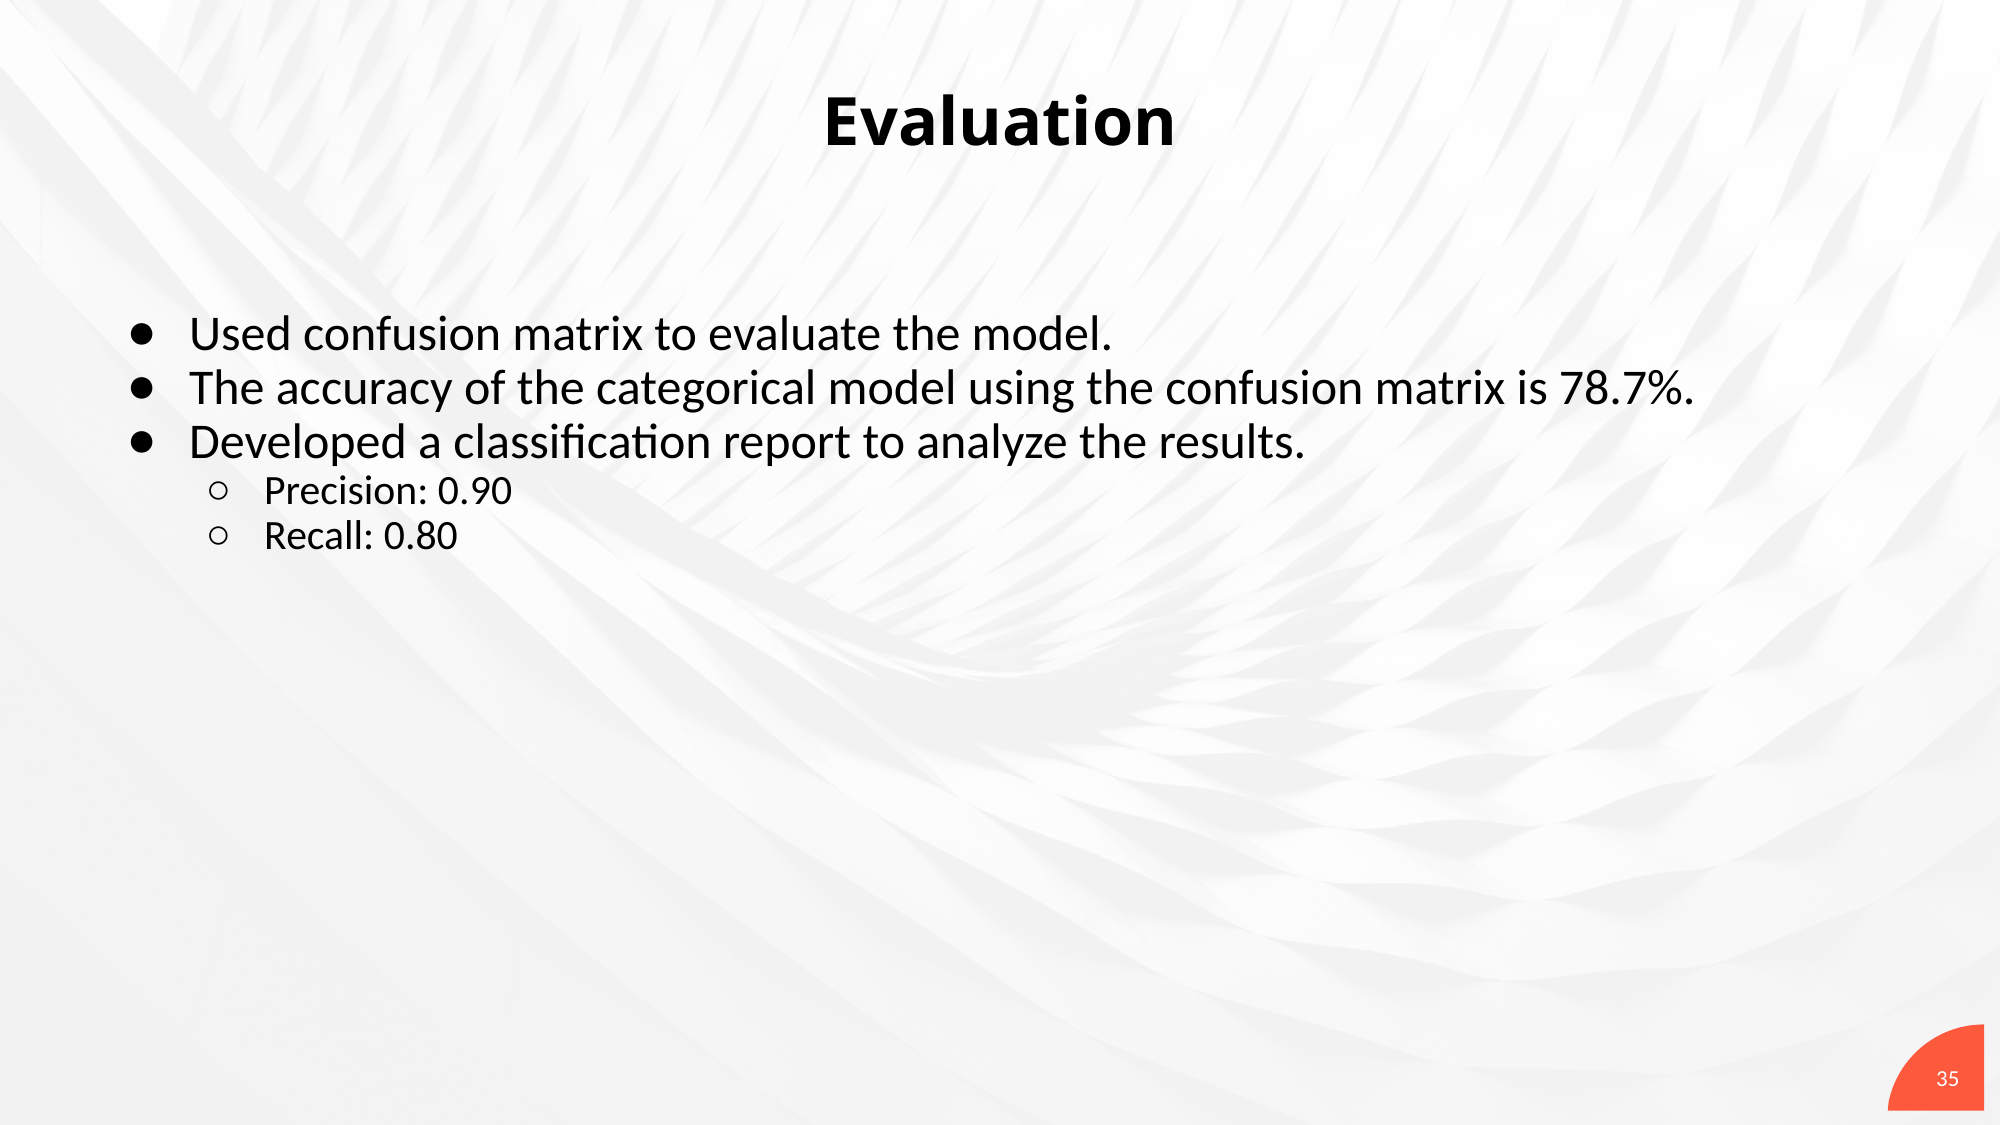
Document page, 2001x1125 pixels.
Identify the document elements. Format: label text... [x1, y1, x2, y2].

title Evaluation [99, 50, 1901, 197]
slide_number ‹#› [1915, 1047, 1981, 1108]
list Used confusion matrix to evaluate the model. The accuracy of the categorical model using the confusion matrix is 78.7%. Developed a classification report to analyze the results. Precision: 0.90 Recall: 0.80 [99, 299, 1901, 1014]
